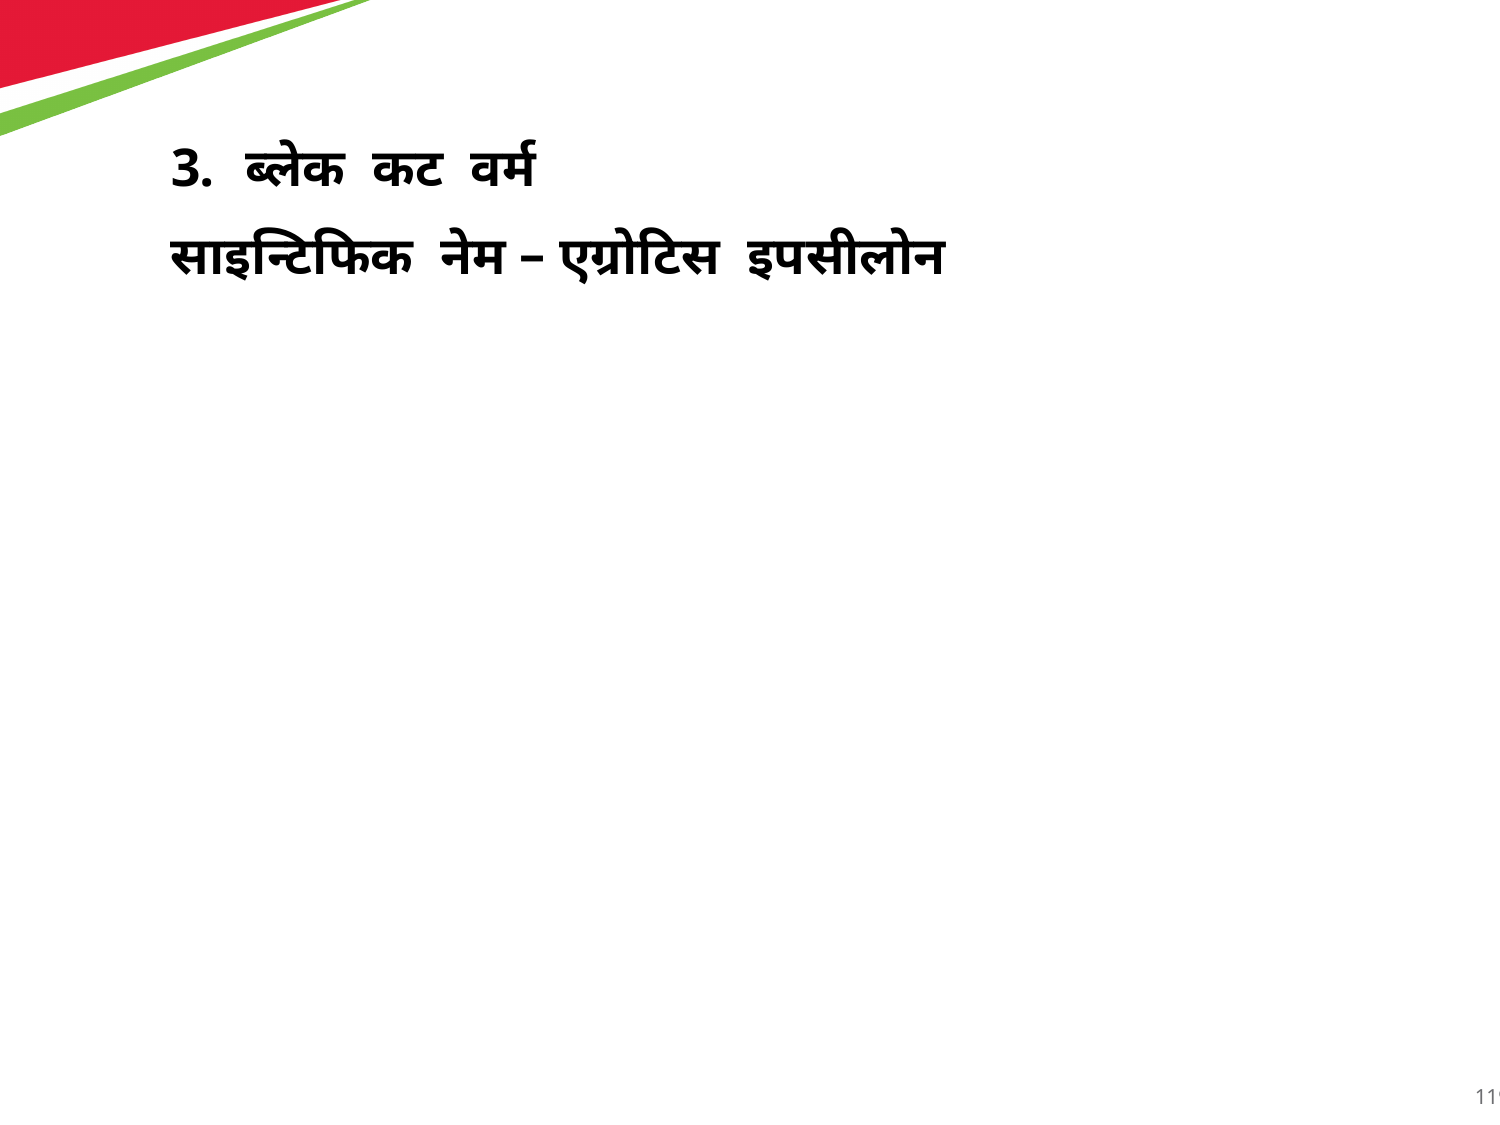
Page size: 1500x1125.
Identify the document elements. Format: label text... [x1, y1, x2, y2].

picture [0, 0, 373, 136]
text_box ब्लेक कट वर्म साइन्टिफिक नेम – एग्रोटिस इपसीलोन [156, 127, 1344, 292]
